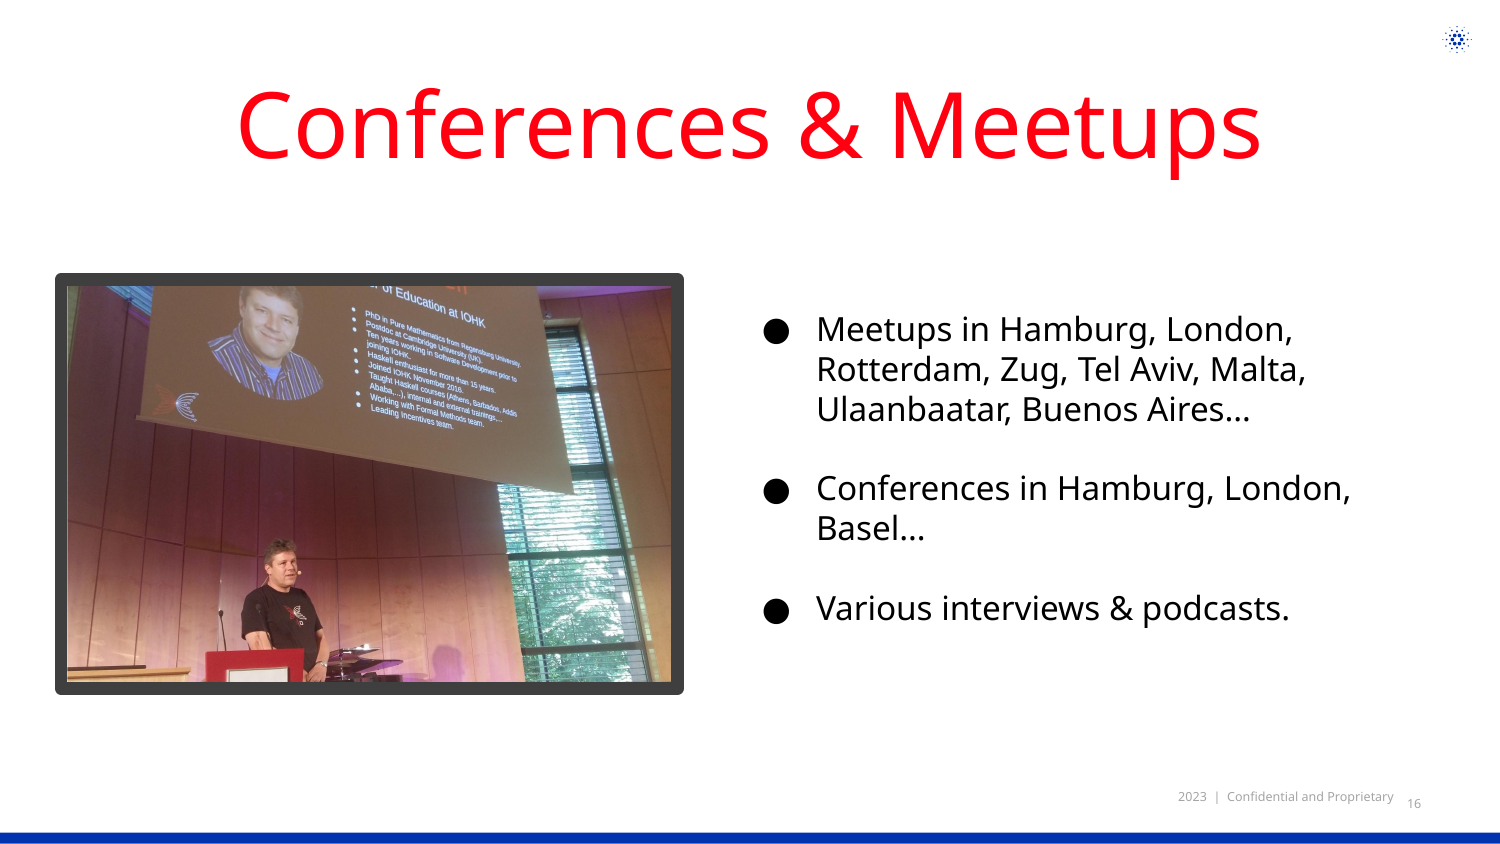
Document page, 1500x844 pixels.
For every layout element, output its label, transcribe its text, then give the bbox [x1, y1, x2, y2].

picture [1442, 24, 1473, 54]
picture [66, 285, 672, 683]
slide_number ‹#› [1179, 782, 1433, 827]
text_box Meetups in Hamburg, London, Rotterdam, Zug, Tel Aviv, Malta, Ulaanbaatar, Buenos Aires… Conferences in Hamburg, London, Basel… Various interviews & podcasts. [729, 296, 1476, 671]
text_box Conferences & Meetups [216, 73, 1283, 185]
